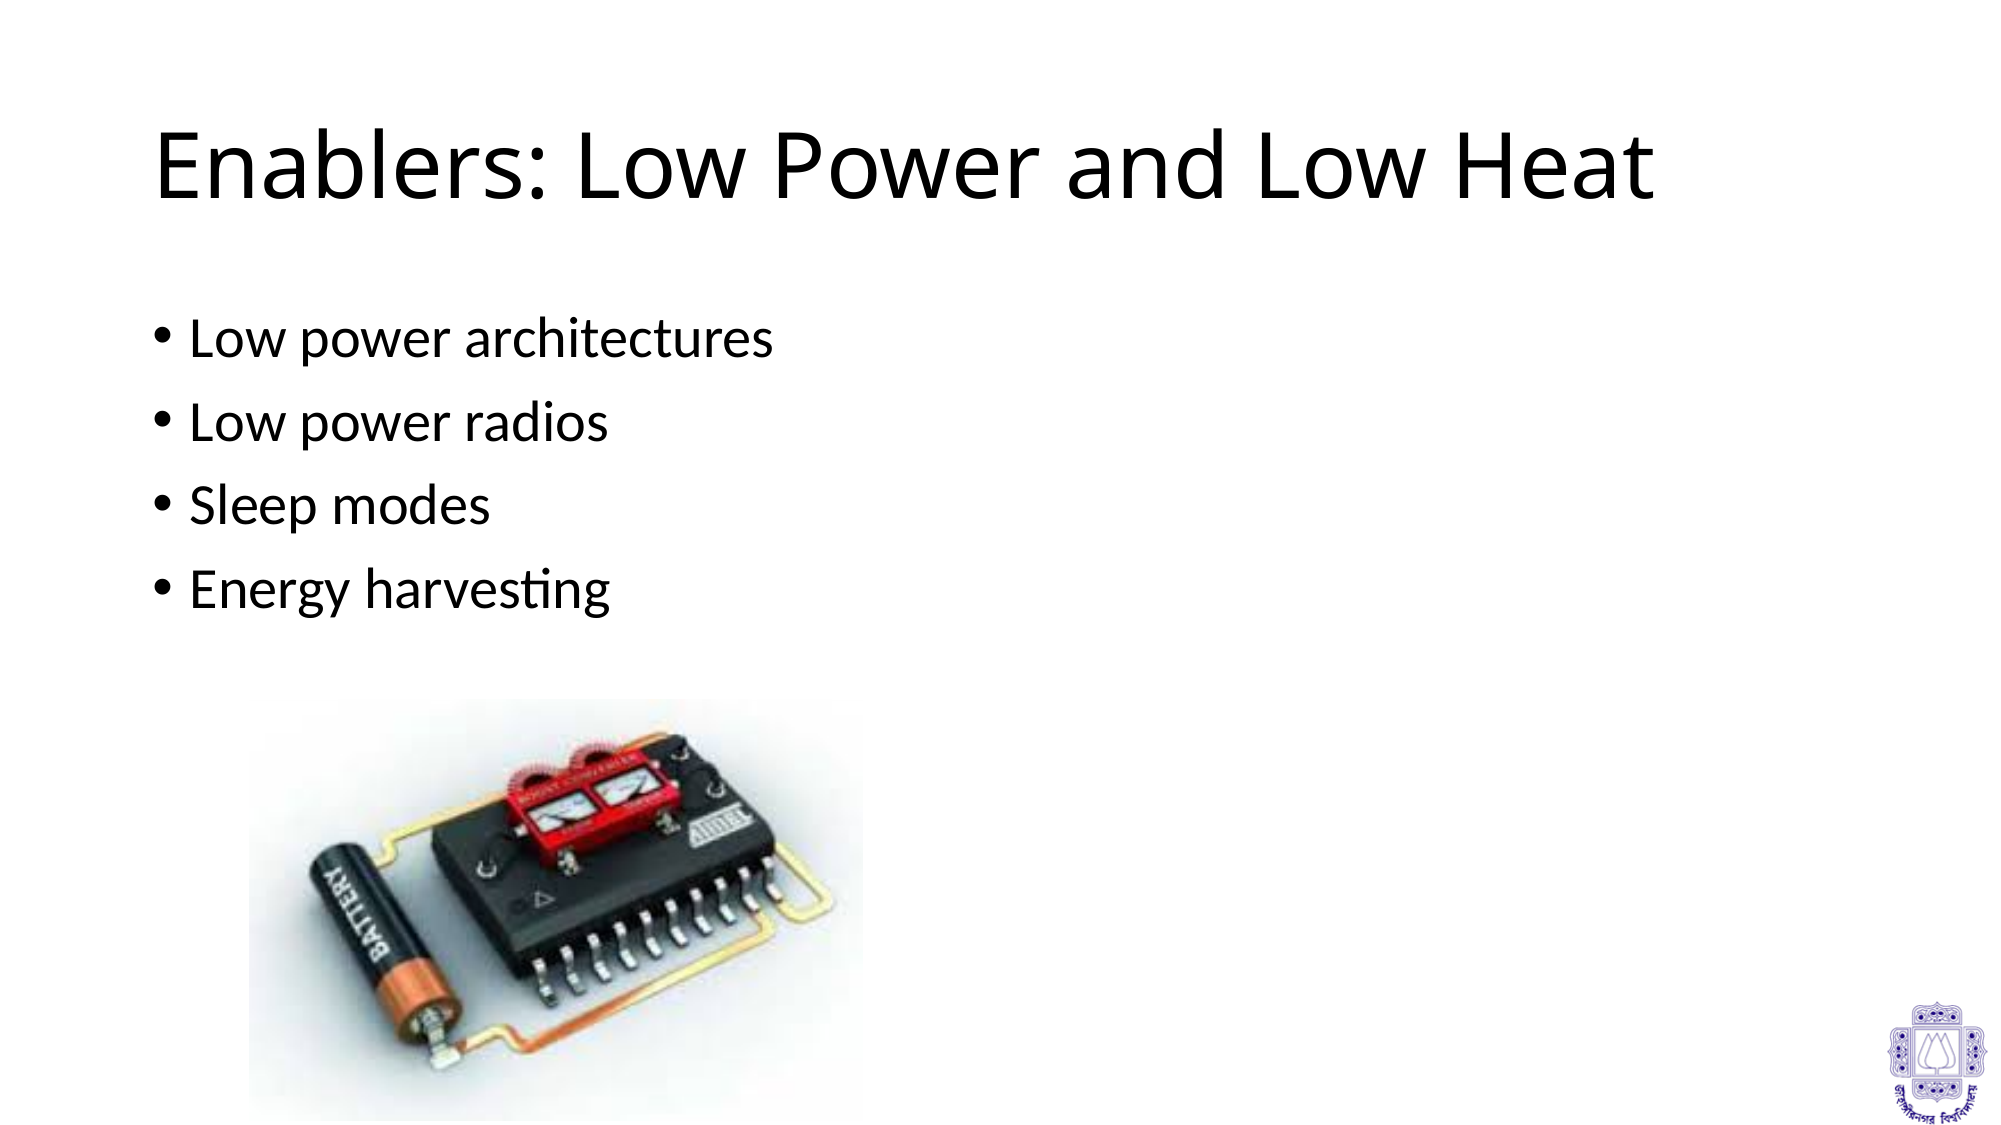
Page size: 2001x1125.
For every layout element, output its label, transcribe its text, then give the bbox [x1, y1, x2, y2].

picture [249, 699, 863, 1121]
picture [1887, 1001, 1988, 1125]
list Low power architectures Low power radios Sleep modes Energy harvesting [137, 299, 1863, 1014]
title Enablers: Low Power and Low Heat [137, 59, 1863, 278]
